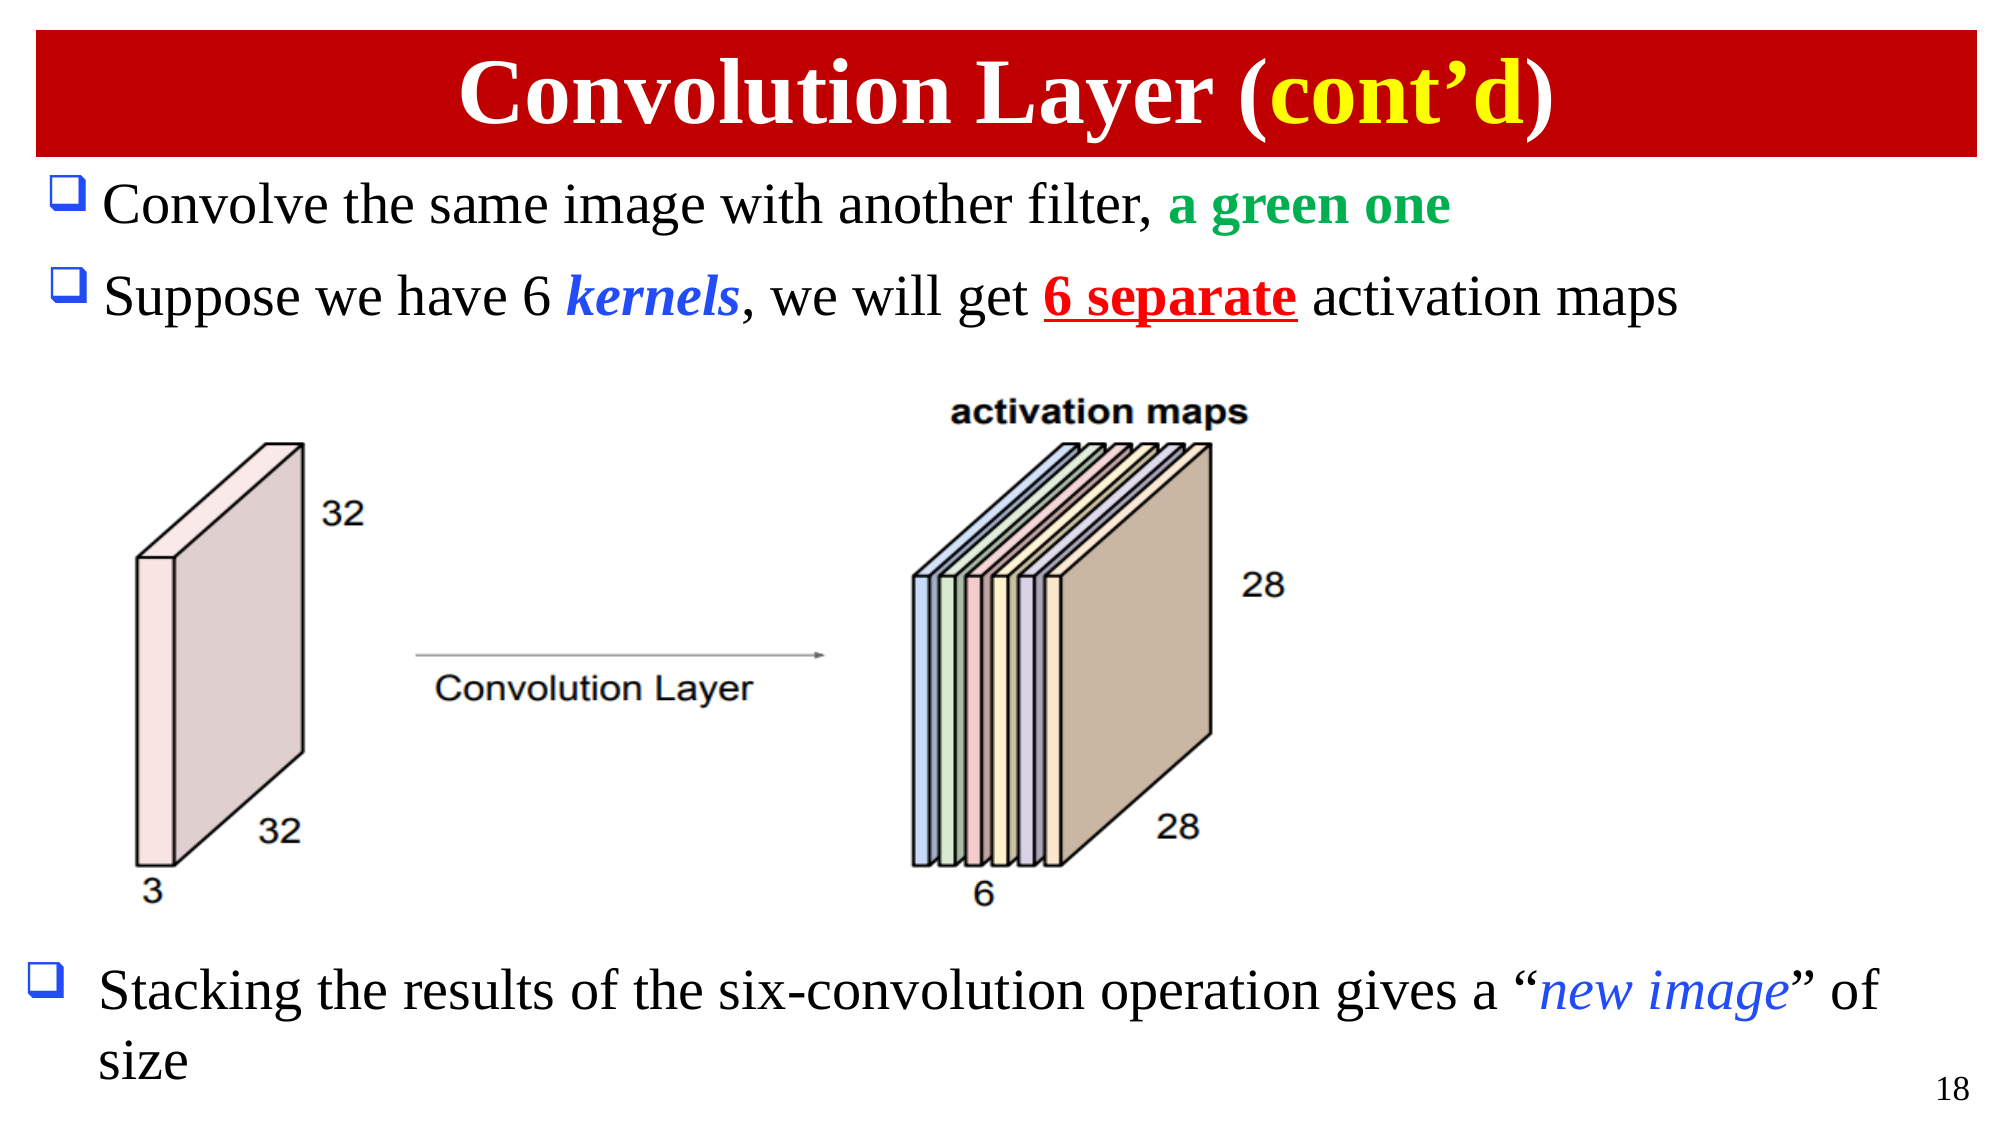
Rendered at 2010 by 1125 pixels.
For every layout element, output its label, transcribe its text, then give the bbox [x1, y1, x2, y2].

slide_number 18 [1909, 1056, 1986, 1117]
picture [119, 389, 1290, 930]
title Convolution Layer (cont’d) [36, 30, 1977, 157]
text_box Suppose we have 6 kernels, we will get 6 separate activation maps [46, 257, 1681, 328]
text_box Convolve the same image with another filter, a green one [45, 164, 1453, 236]
